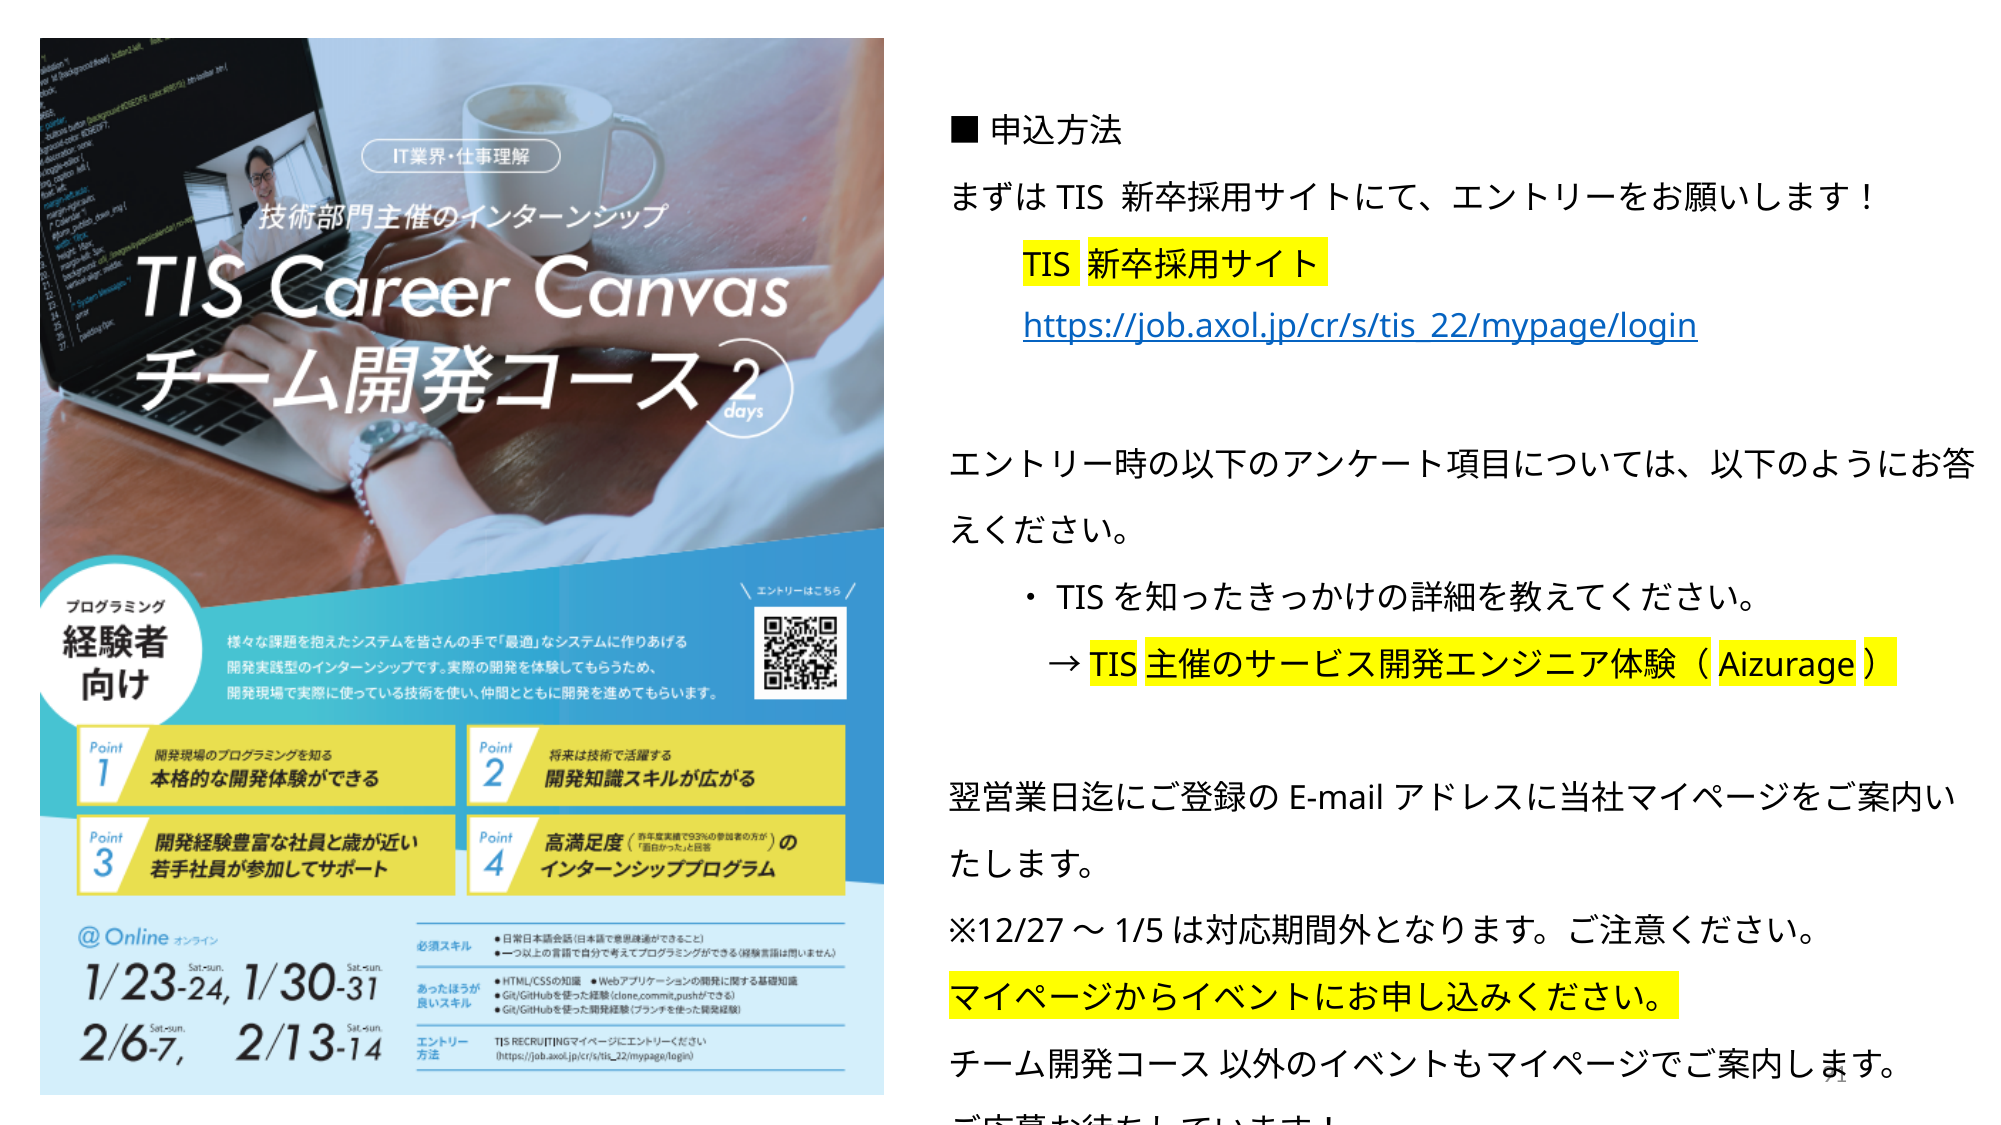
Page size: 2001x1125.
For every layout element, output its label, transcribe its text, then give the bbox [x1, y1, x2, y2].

picture [40, 38, 884, 1095]
text_box ■申込方法 まずはTIS 新卒採用サイトにて、エントリーをお願いします！ TIS 新卒採用サイト https://job.axol.jp/cr/s/tis_22/mypage/login エントリー時の以下のアンケート項目については、以下のようにお答えください。 ・TISを知ったきっかけの詳細を教えてください。 →TIS主催のサービス開発エンジニア体験（Aizurage） 翌営業日迄にご登録のE-mailアドレスに当社マイページをご案内いたします。 ※12/27～1/5は対応期間外となります。ご注意ください。 マイページからイベントにお申し込みください。 チーム開発コース 以外のイベントもマイページでご案内します。 ご応募お待ちしています！ [933, 75, 2000, 1125]
